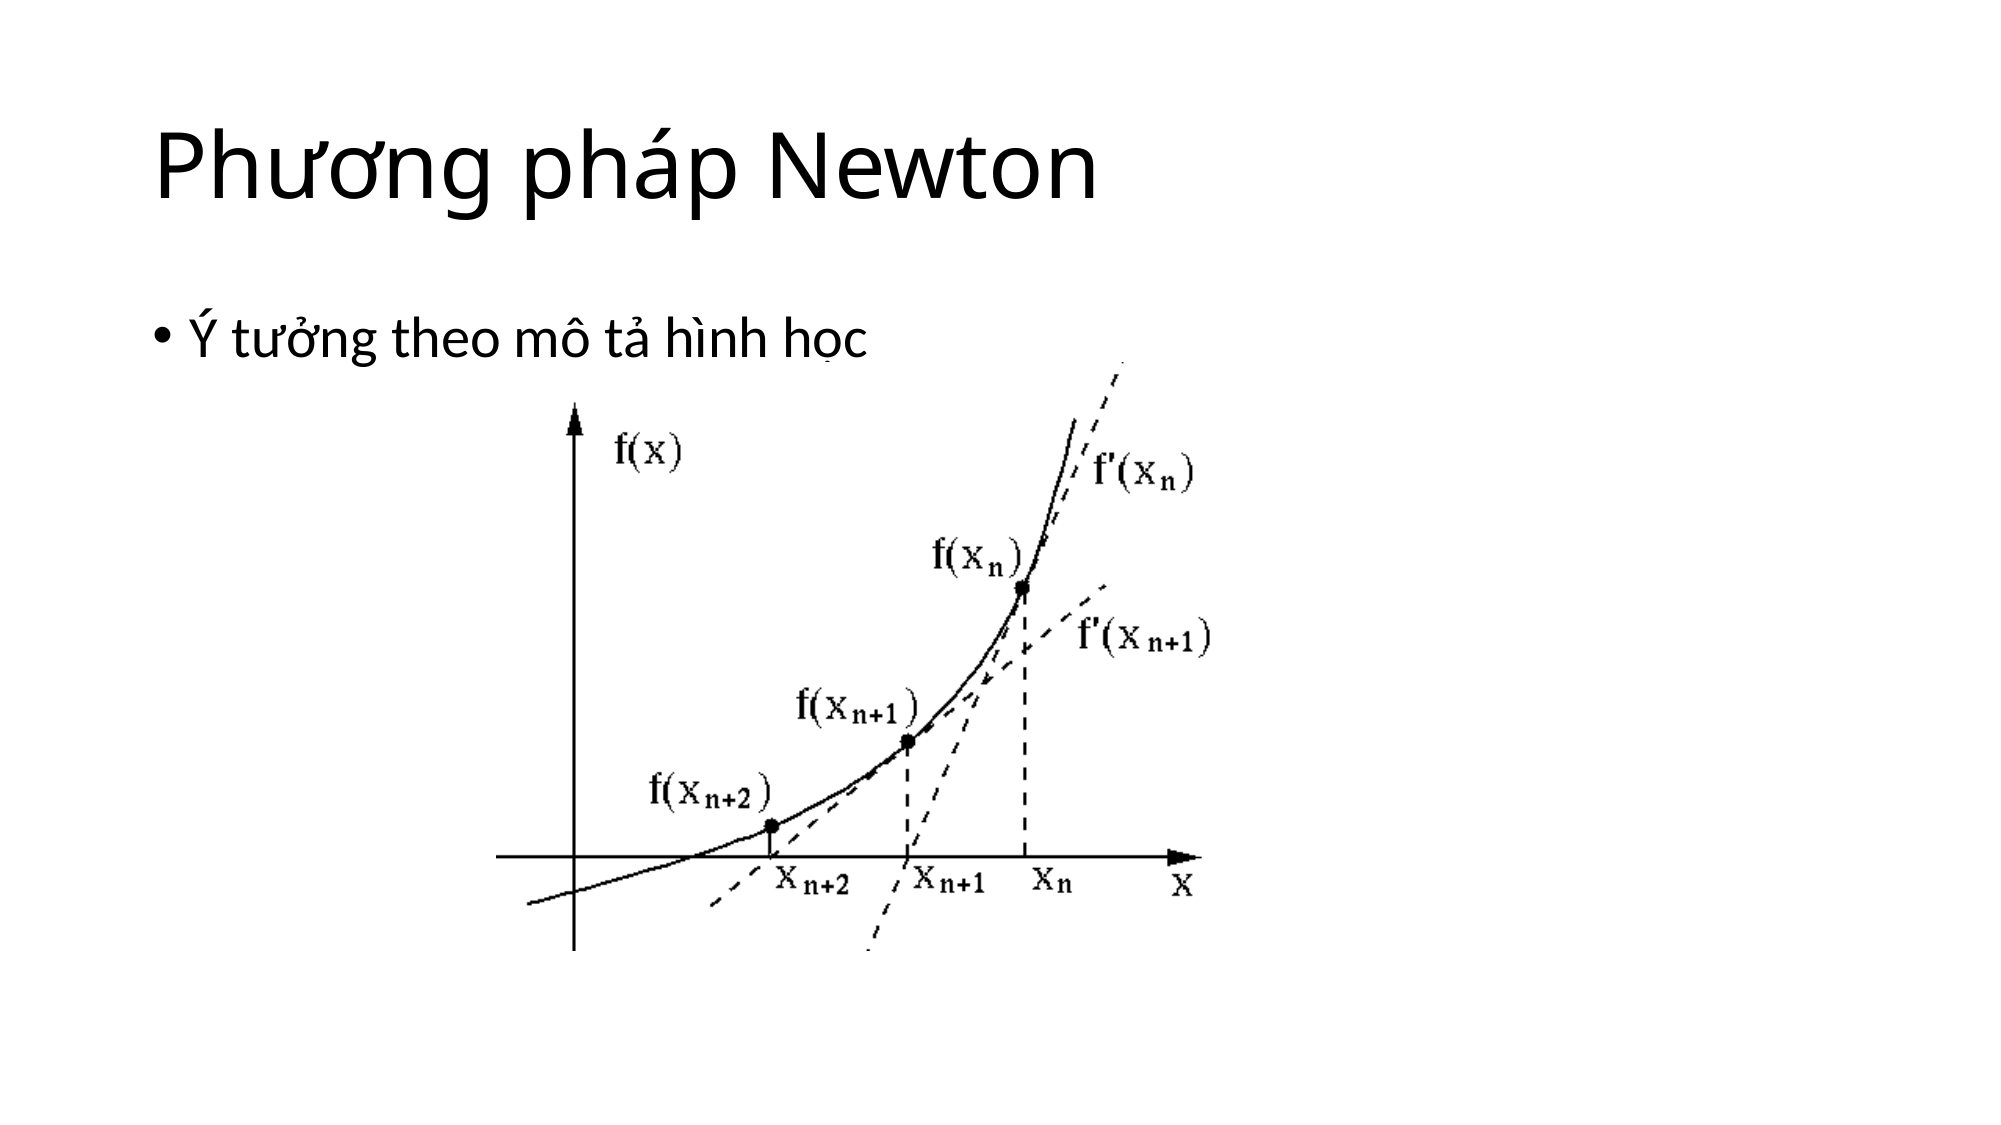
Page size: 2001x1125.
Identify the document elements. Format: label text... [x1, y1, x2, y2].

list Ý tưởng theo mô tả hình học [137, 299, 1863, 1014]
title Phương pháp Newton [137, 59, 1863, 278]
picture [496, 362, 1274, 951]
